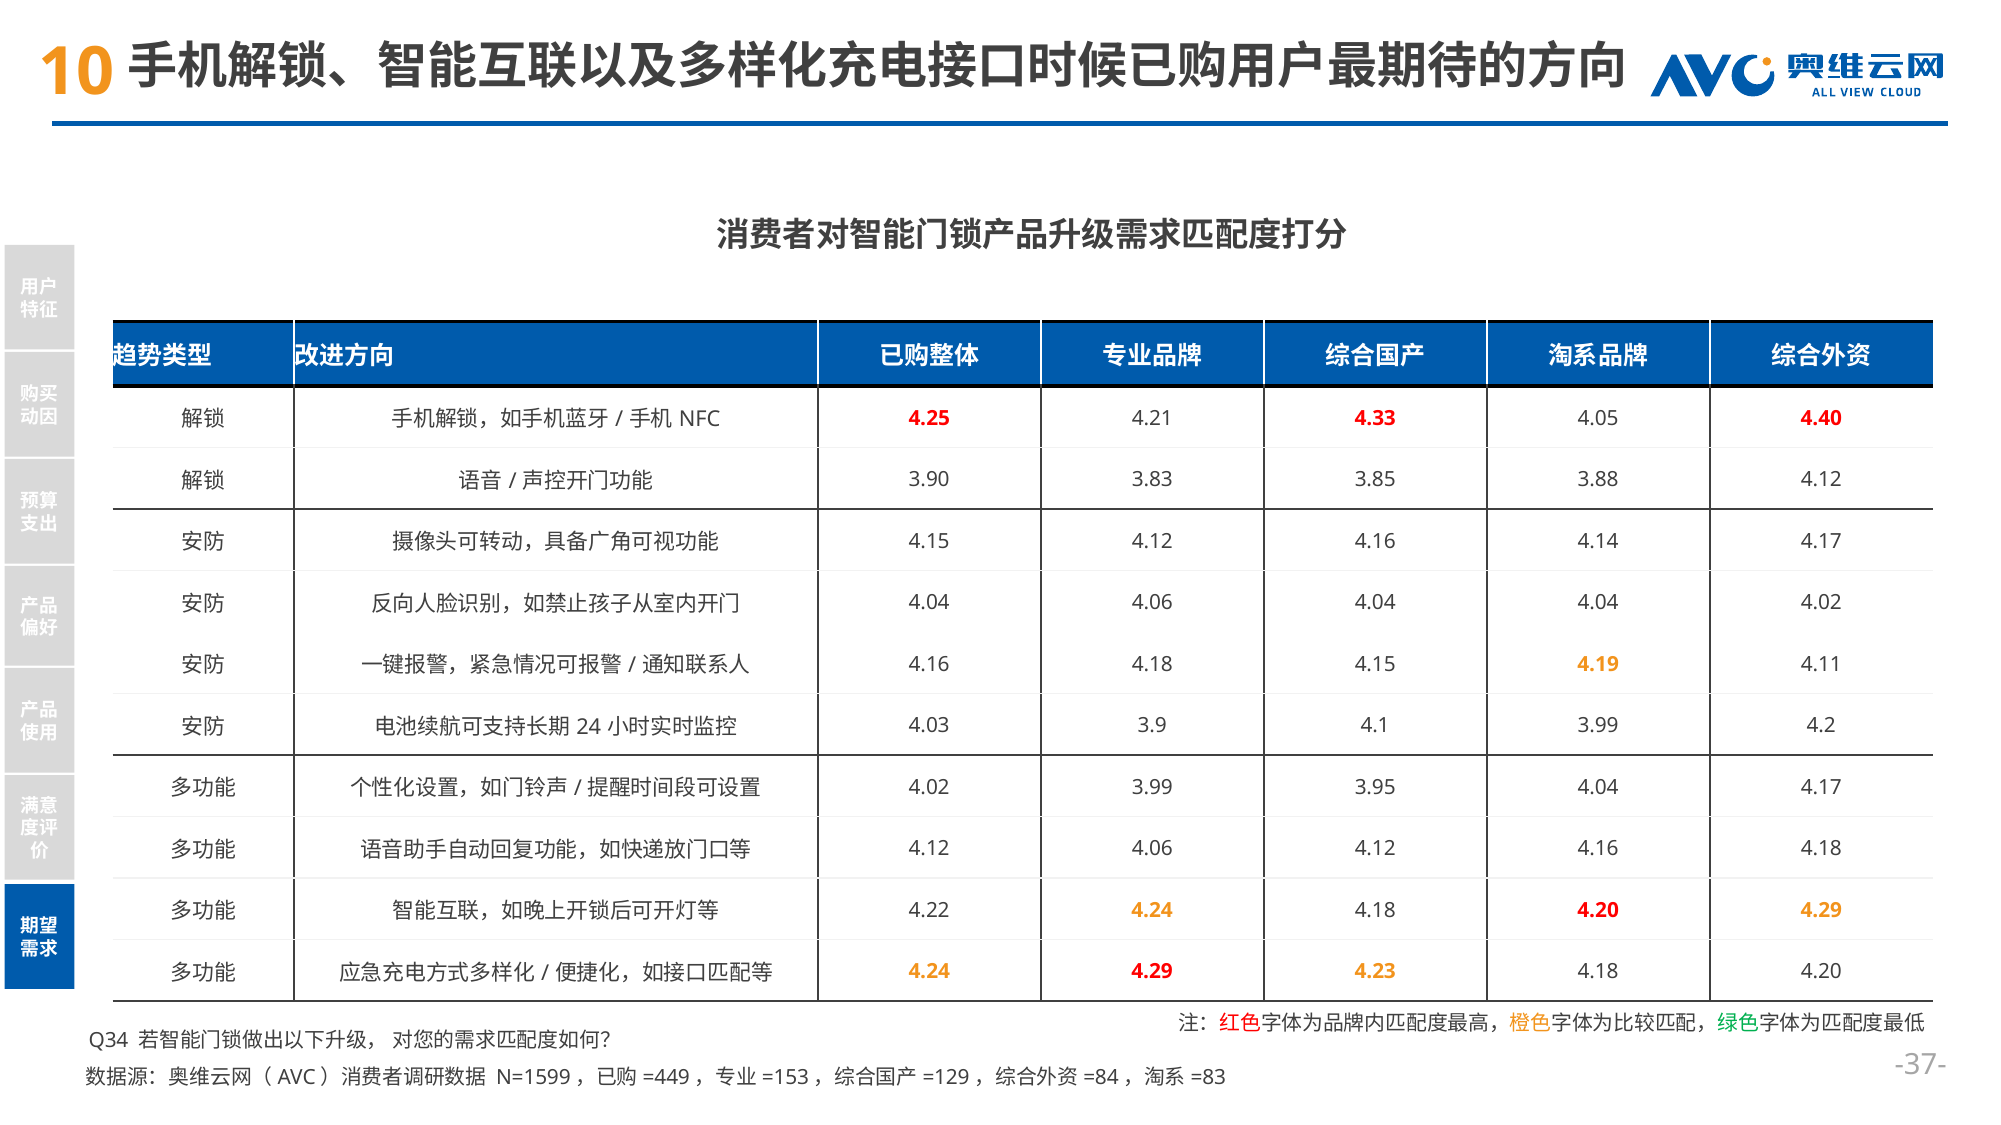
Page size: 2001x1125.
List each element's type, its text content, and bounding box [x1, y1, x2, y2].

table_cell 3.90 [819, 448, 1040, 508]
table_cell 4.12 [1265, 817, 1486, 877]
table_cell 4.20 [1711, 940, 1933, 1000]
table_cell 4.05 [1488, 388, 1709, 447]
table_cell 电池续航可支持长期24小时实时监控 [295, 694, 817, 754]
table_cell 4.04 [1265, 571, 1486, 632]
table_cell 4.11 [1711, 632, 1933, 693]
table_cell 4.40 [1711, 388, 1933, 447]
table_cell 4.02 [819, 756, 1040, 816]
table_cell 摄像头可转动，具备广角可视功能 [295, 510, 817, 570]
table_cell 4.06 [1042, 571, 1263, 632]
text_box 注：红色字体为品牌内匹配度最高，橙色字体为比较匹配，绿色字体为匹配度最低 [763, 1002, 1940, 1043]
table_cell 4.15 [1265, 632, 1486, 693]
table_cell 手机解锁，如手机蓝牙/手机NFC [295, 388, 817, 447]
text_box Q34 若智能门锁做出以下升级， 对您的需求匹配度如何？ [73, 1018, 1074, 1059]
table_cell 4.18 [1042, 632, 1263, 693]
table_cell 3.99 [1488, 694, 1709, 754]
table_cell 4.24 [819, 940, 1040, 1000]
text_box 数据源：奥维云网（AVC）消费者调研数据 N=1599，已购=449，专业=153，综合国产=129，综合外资=84，淘系=83 [71, 1056, 1458, 1097]
table_cell 3.88 [1488, 448, 1709, 508]
table_cell 多功能 [113, 940, 293, 1000]
table_cell 4.04 [1488, 571, 1709, 632]
table_cell 多功能 [113, 817, 293, 877]
table_cell 4.12 [1042, 510, 1263, 570]
table_cell 多功能 [113, 879, 293, 939]
table_cell 4.15 [819, 510, 1040, 570]
table_cell 4.33 [1265, 388, 1486, 447]
table_cell 4.16 [1265, 510, 1486, 570]
table_cell 4.19 [1488, 632, 1709, 693]
table_cell 4.18 [1488, 940, 1709, 1000]
slide_number -- [1511, 1035, 1962, 1096]
table_cell 3.95 [1265, 756, 1486, 816]
table_cell 4.04 [1488, 756, 1709, 816]
table_header 改进方向 [295, 323, 817, 384]
text_box 消费者对智能门锁产品升级需求匹配度打分 [681, 206, 1384, 261]
table_cell 4.12 [819, 817, 1040, 877]
table_header 专业品牌 [1042, 323, 1263, 384]
table_cell 4.24 [1042, 879, 1263, 939]
table_cell 4.25 [819, 388, 1040, 447]
table_cell 4.18 [1711, 817, 1933, 877]
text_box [4, 244, 75, 989]
table_cell 4.16 [819, 632, 1040, 693]
table_cell 安防 [113, 694, 293, 754]
table_cell 语音助手自动回复功能，如快递放门口等 [295, 817, 817, 877]
table_header 综合国产 [1265, 323, 1486, 384]
table_cell 4.2 [1711, 694, 1933, 754]
table_cell 4.17 [1711, 756, 1933, 816]
table_cell 多功能 [113, 756, 293, 816]
table_cell 4.22 [819, 879, 1040, 939]
table_cell 4.14 [1488, 510, 1709, 570]
table_cell 4.18 [1265, 879, 1486, 939]
table_cell 解锁 [113, 448, 293, 508]
table_cell 个性化设置，如门铃声/提醒时间段可设置 [295, 756, 817, 816]
table_cell 安防 [113, 632, 293, 693]
table_cell 4.21 [1042, 388, 1263, 447]
table_cell 4.17 [1711, 510, 1933, 570]
table_header 综合外资 [1711, 323, 1933, 384]
table_header 已购整体 [819, 323, 1040, 384]
table_cell 4.20 [1488, 879, 1709, 939]
table_cell 3.9 [1042, 694, 1263, 754]
table_cell 应急充电方式多样化/便捷化，如接口匹配等 [295, 940, 817, 1000]
table_cell 安防 [113, 571, 293, 632]
table_cell 4.03 [819, 694, 1040, 754]
table_cell 一键报警，紧急情况可报警/通知联系人 [295, 632, 817, 693]
table_cell 4.29 [1711, 879, 1933, 939]
table_cell 4.04 [819, 571, 1040, 632]
table_cell 3.85 [1265, 448, 1486, 508]
table_cell 智能互联，如晚上开锁后可开灯等 [295, 879, 817, 939]
table_cell 4.06 [1042, 817, 1263, 877]
table_cell 解锁 [113, 388, 293, 447]
table_cell 4.1 [1265, 694, 1486, 754]
table_header 淘系品牌 [1488, 323, 1709, 384]
table_cell 4.02 [1711, 571, 1933, 632]
table_cell 4.23 [1265, 940, 1486, 1000]
table_cell 4.12 [1711, 448, 1933, 508]
table_cell 语音/声控开门功能 [295, 448, 817, 508]
table_cell 3.83 [1042, 448, 1263, 508]
table_cell 3.99 [1042, 756, 1263, 816]
table_cell 反向人脸识别，如禁止孩子从室内开门 [295, 571, 817, 632]
table_cell 4.16 [1488, 817, 1709, 877]
table_cell 安防 [113, 510, 293, 570]
title 手机解锁、智能互联以及多样化充电接口时候已购用户最期待的方向 [112, 35, 1669, 100]
table_cell 4.29 [1042, 940, 1263, 1000]
table_header 趋势类型 [113, 323, 293, 384]
